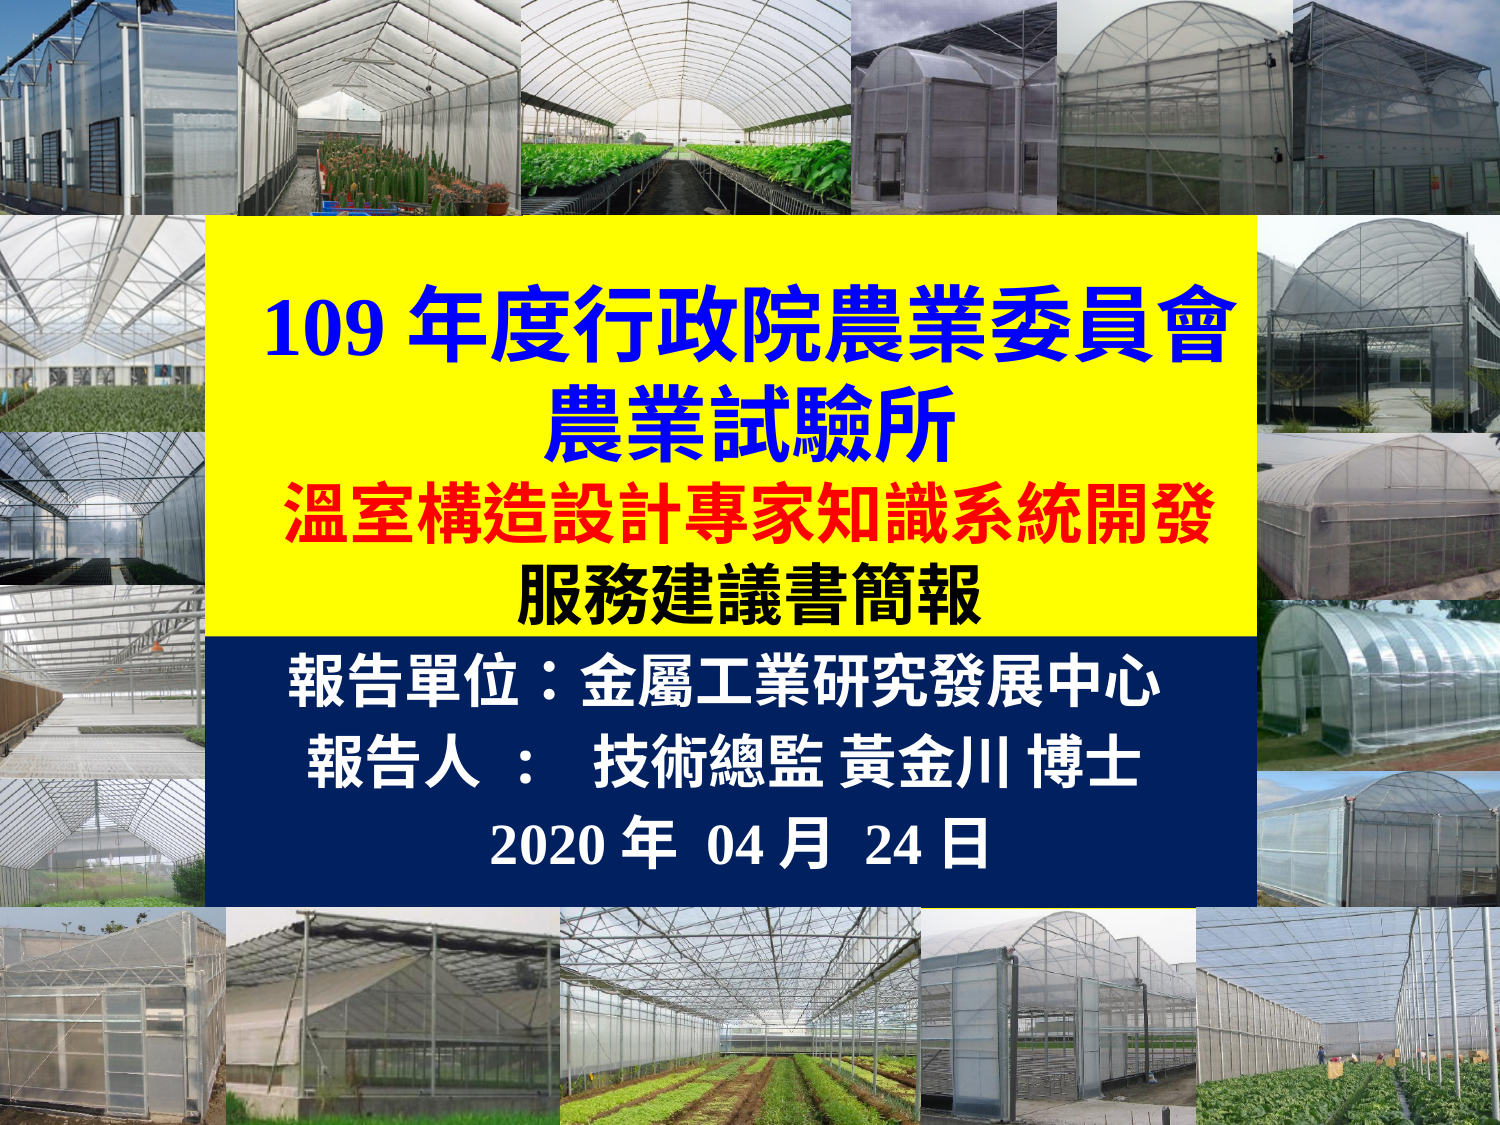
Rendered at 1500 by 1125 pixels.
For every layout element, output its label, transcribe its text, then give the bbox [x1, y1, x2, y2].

title 109年度行政院農業委員會 農業試驗所 溫室構造設計專家知識系統開發 服務建議書簡報 [209, 223, 1252, 636]
picture [0, 0, 1500, 1125]
subtitle 報告單位：金屬工業研究發展中心 報告人 : 技術總監 黃金川 博士 2020年 04月 24日 [209, 636, 1252, 907]
